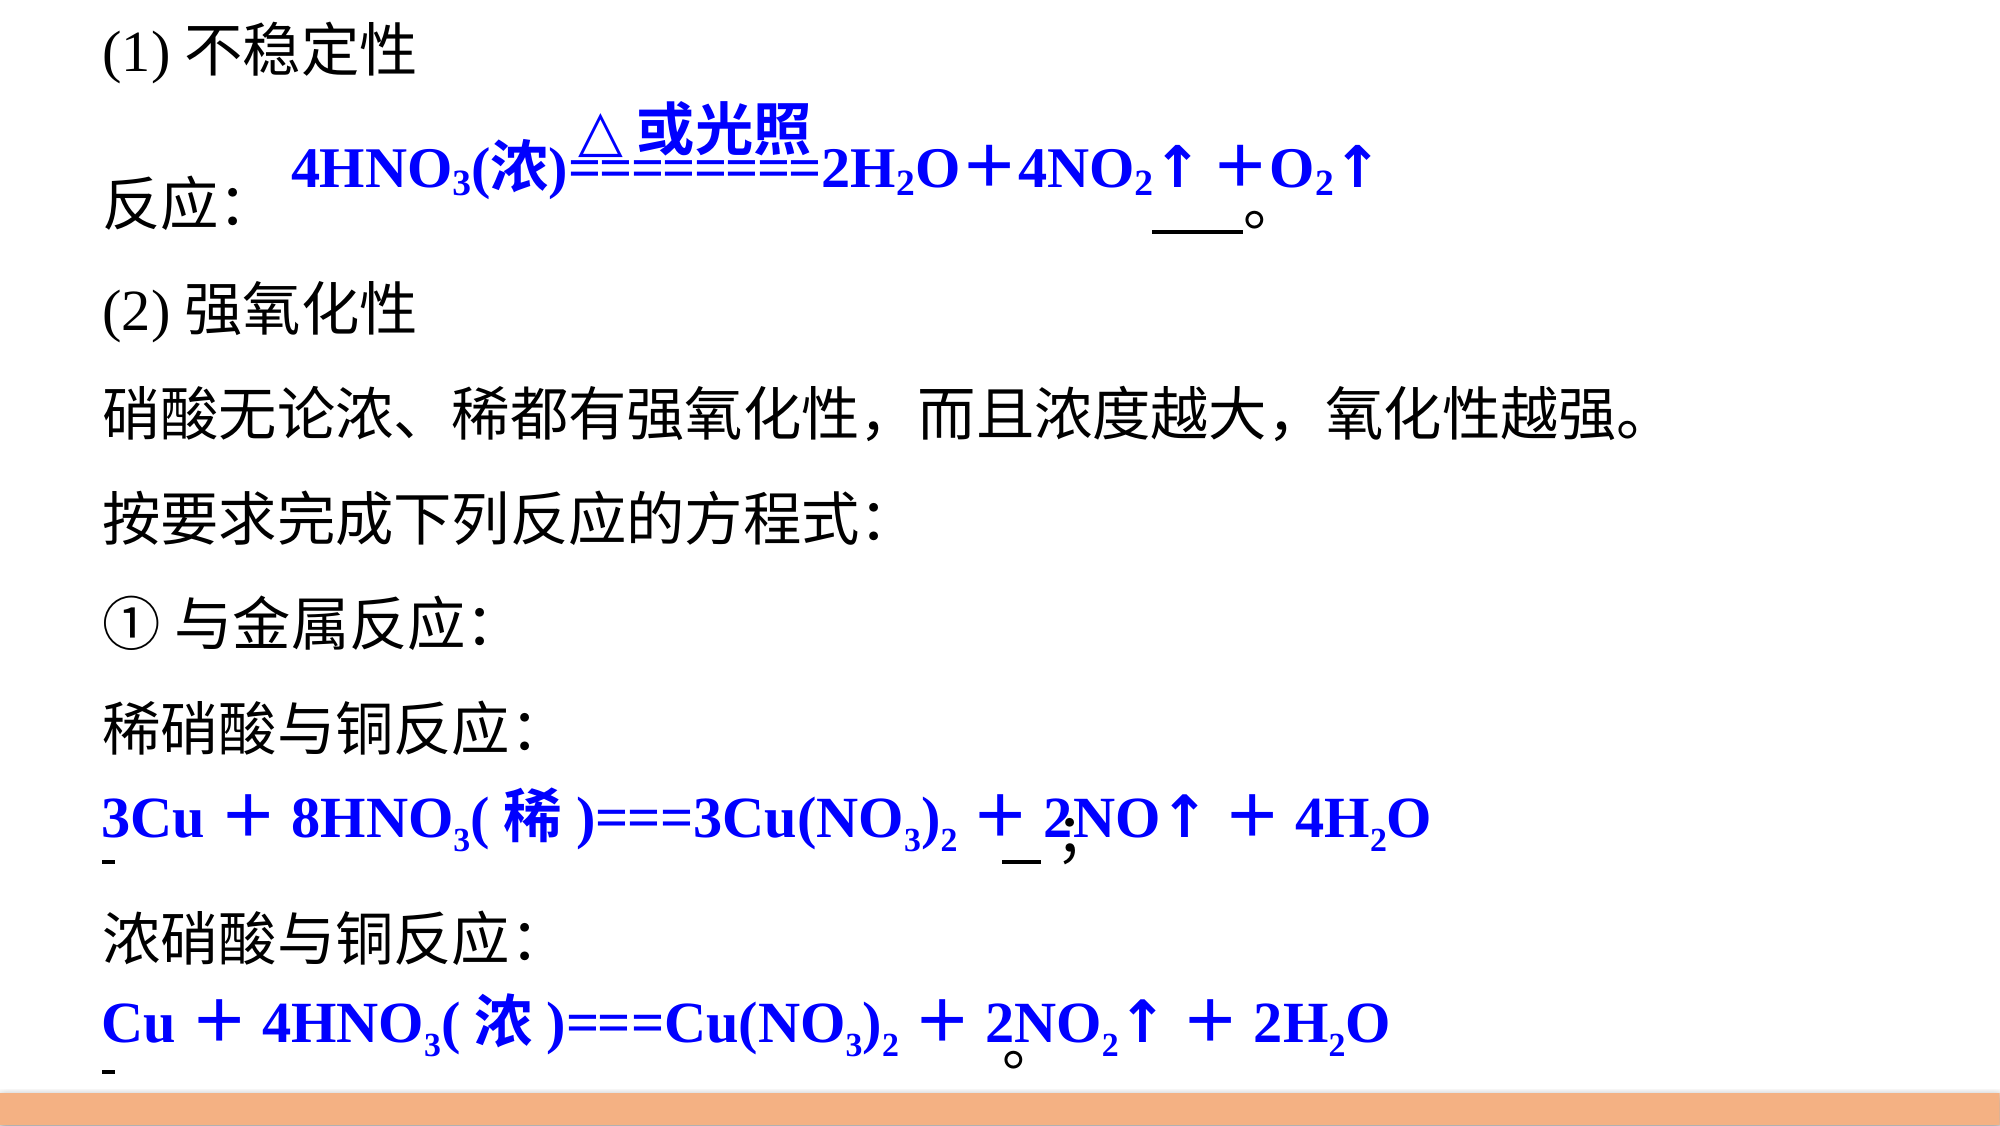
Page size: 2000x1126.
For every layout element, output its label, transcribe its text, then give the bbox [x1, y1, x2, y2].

text_box 3Cu＋8HNO3(稀)===3Cu(NO3)2＋2NO↑＋4H2O [86, 771, 1551, 866]
text_box Cu＋4HNO3(浓)===Cu(NO3)2＋2NO2↑＋2H2O [86, 976, 1551, 1071]
text_box [0, 1092, 2000, 1126]
text_box (1)不稳定性 反应： 。 (2)强氧化性 硝酸无论浓、稀都有强氧化性，而且浓度越大，氧化性越强。 按要求完成下列反应的方程式： ①与金属反应： 稀硝酸与铜反应： ； 浓硝酸与铜反应： 。 [87, 0, 1912, 1085]
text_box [290, 85, 1433, 244]
